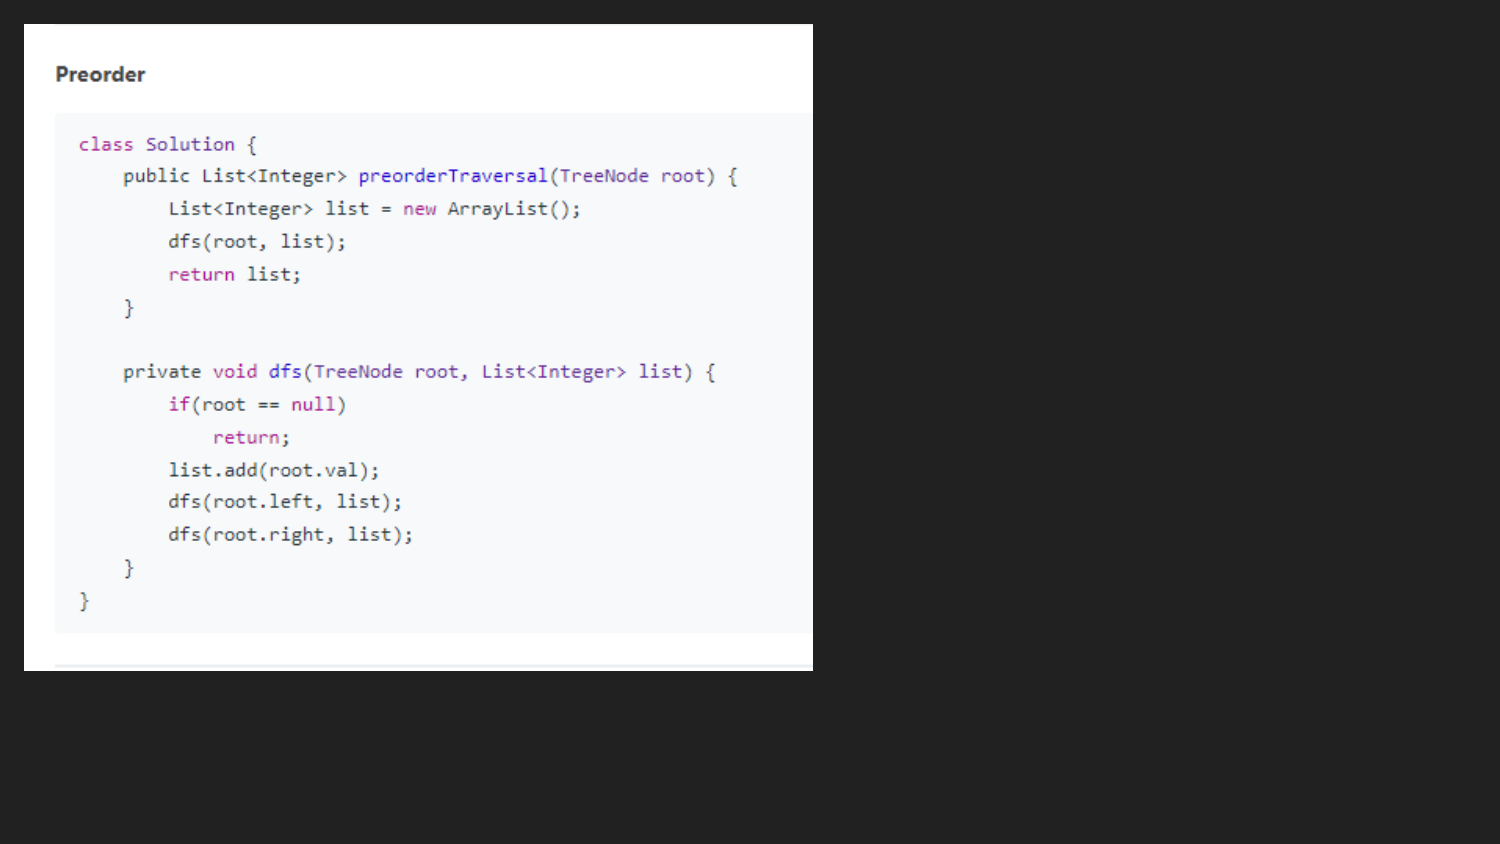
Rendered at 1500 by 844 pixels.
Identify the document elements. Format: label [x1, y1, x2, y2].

picture [24, 24, 813, 671]
